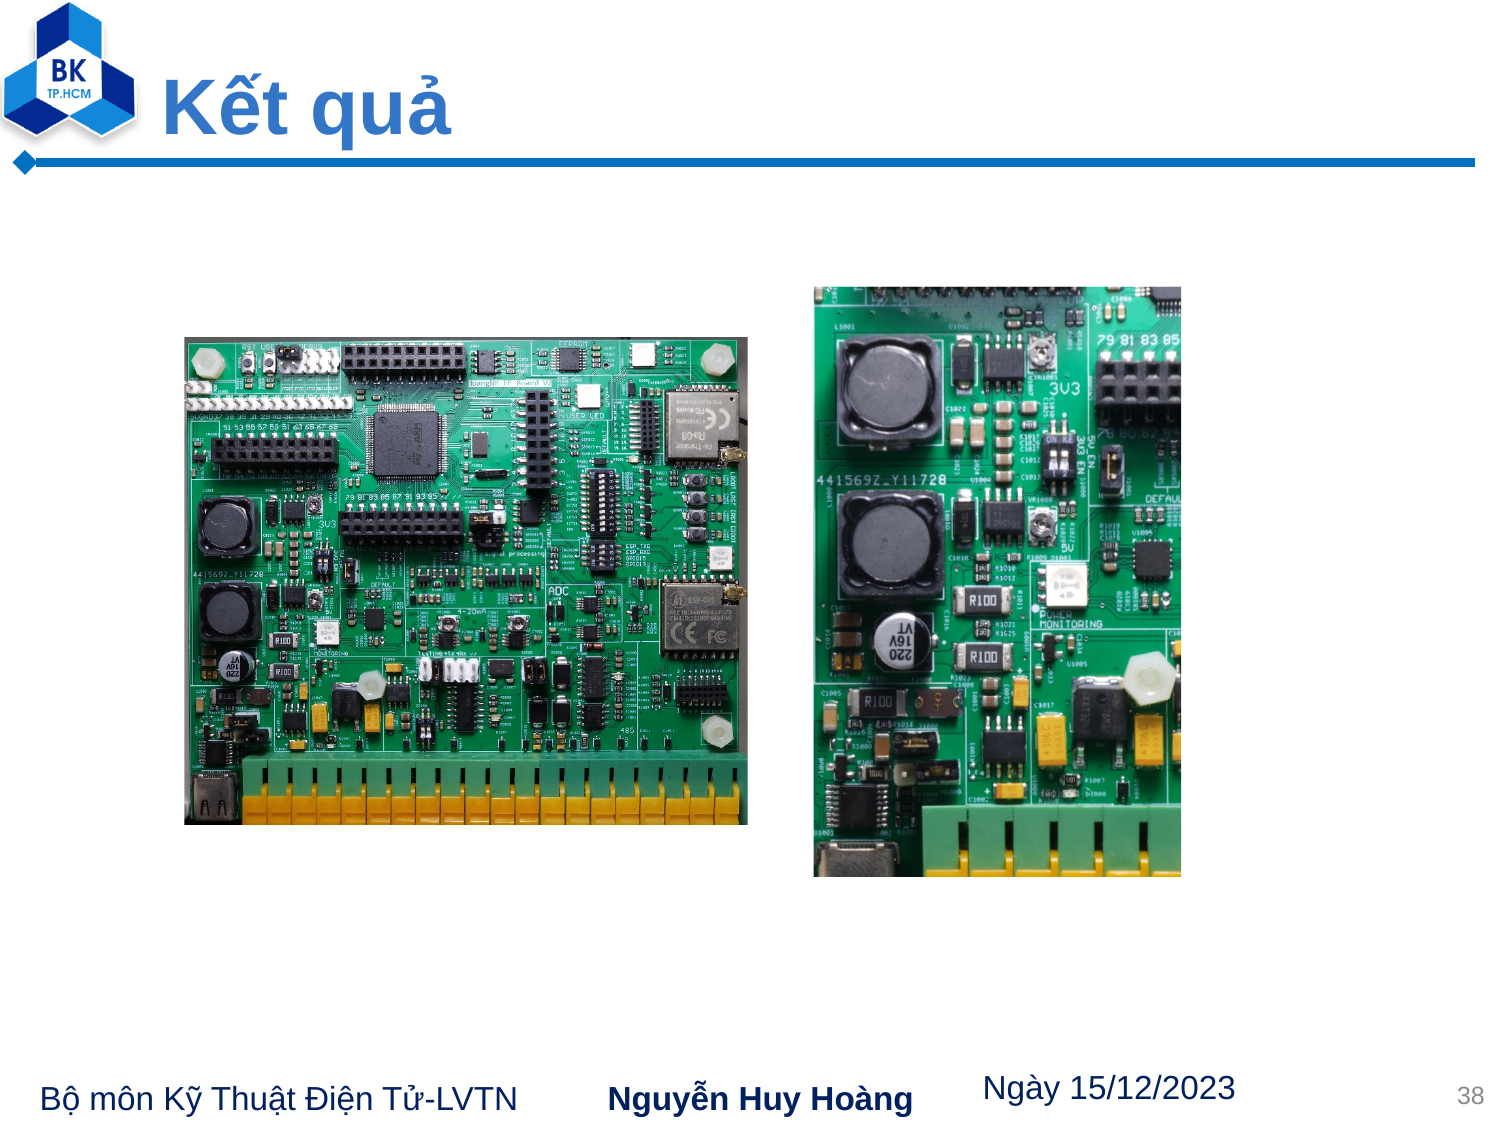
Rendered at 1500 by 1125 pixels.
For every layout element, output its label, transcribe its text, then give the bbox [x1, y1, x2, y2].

title Kết quả [146, 47, 1175, 159]
picture [184, 287, 1293, 876]
picture [0, 0, 138, 138]
slide_number 38 [1149, 1065, 1500, 1125]
